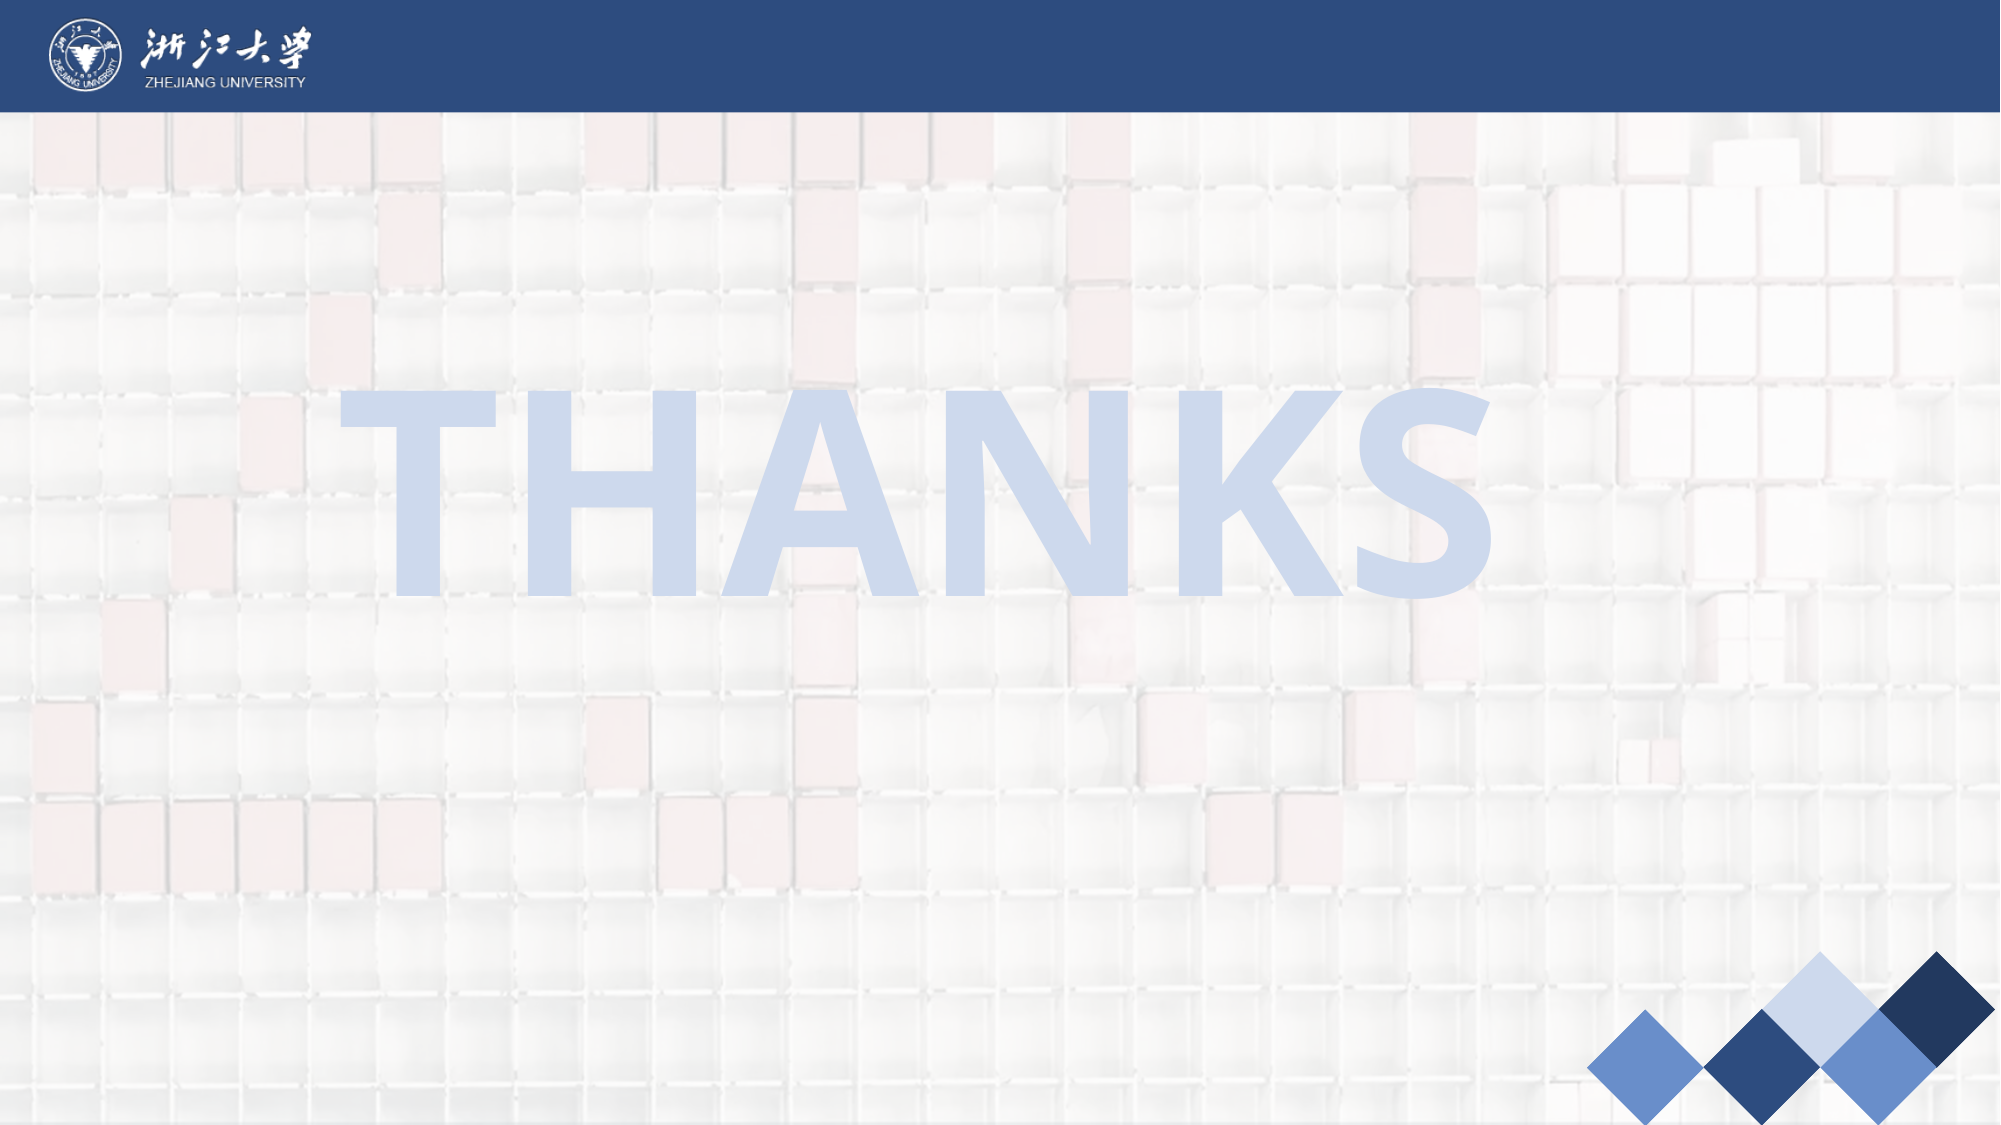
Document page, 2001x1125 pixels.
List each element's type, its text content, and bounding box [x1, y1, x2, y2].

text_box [1604, 968, 1978, 1109]
text_box THANKS [320, 301, 1680, 662]
picture [49, 16, 323, 96]
